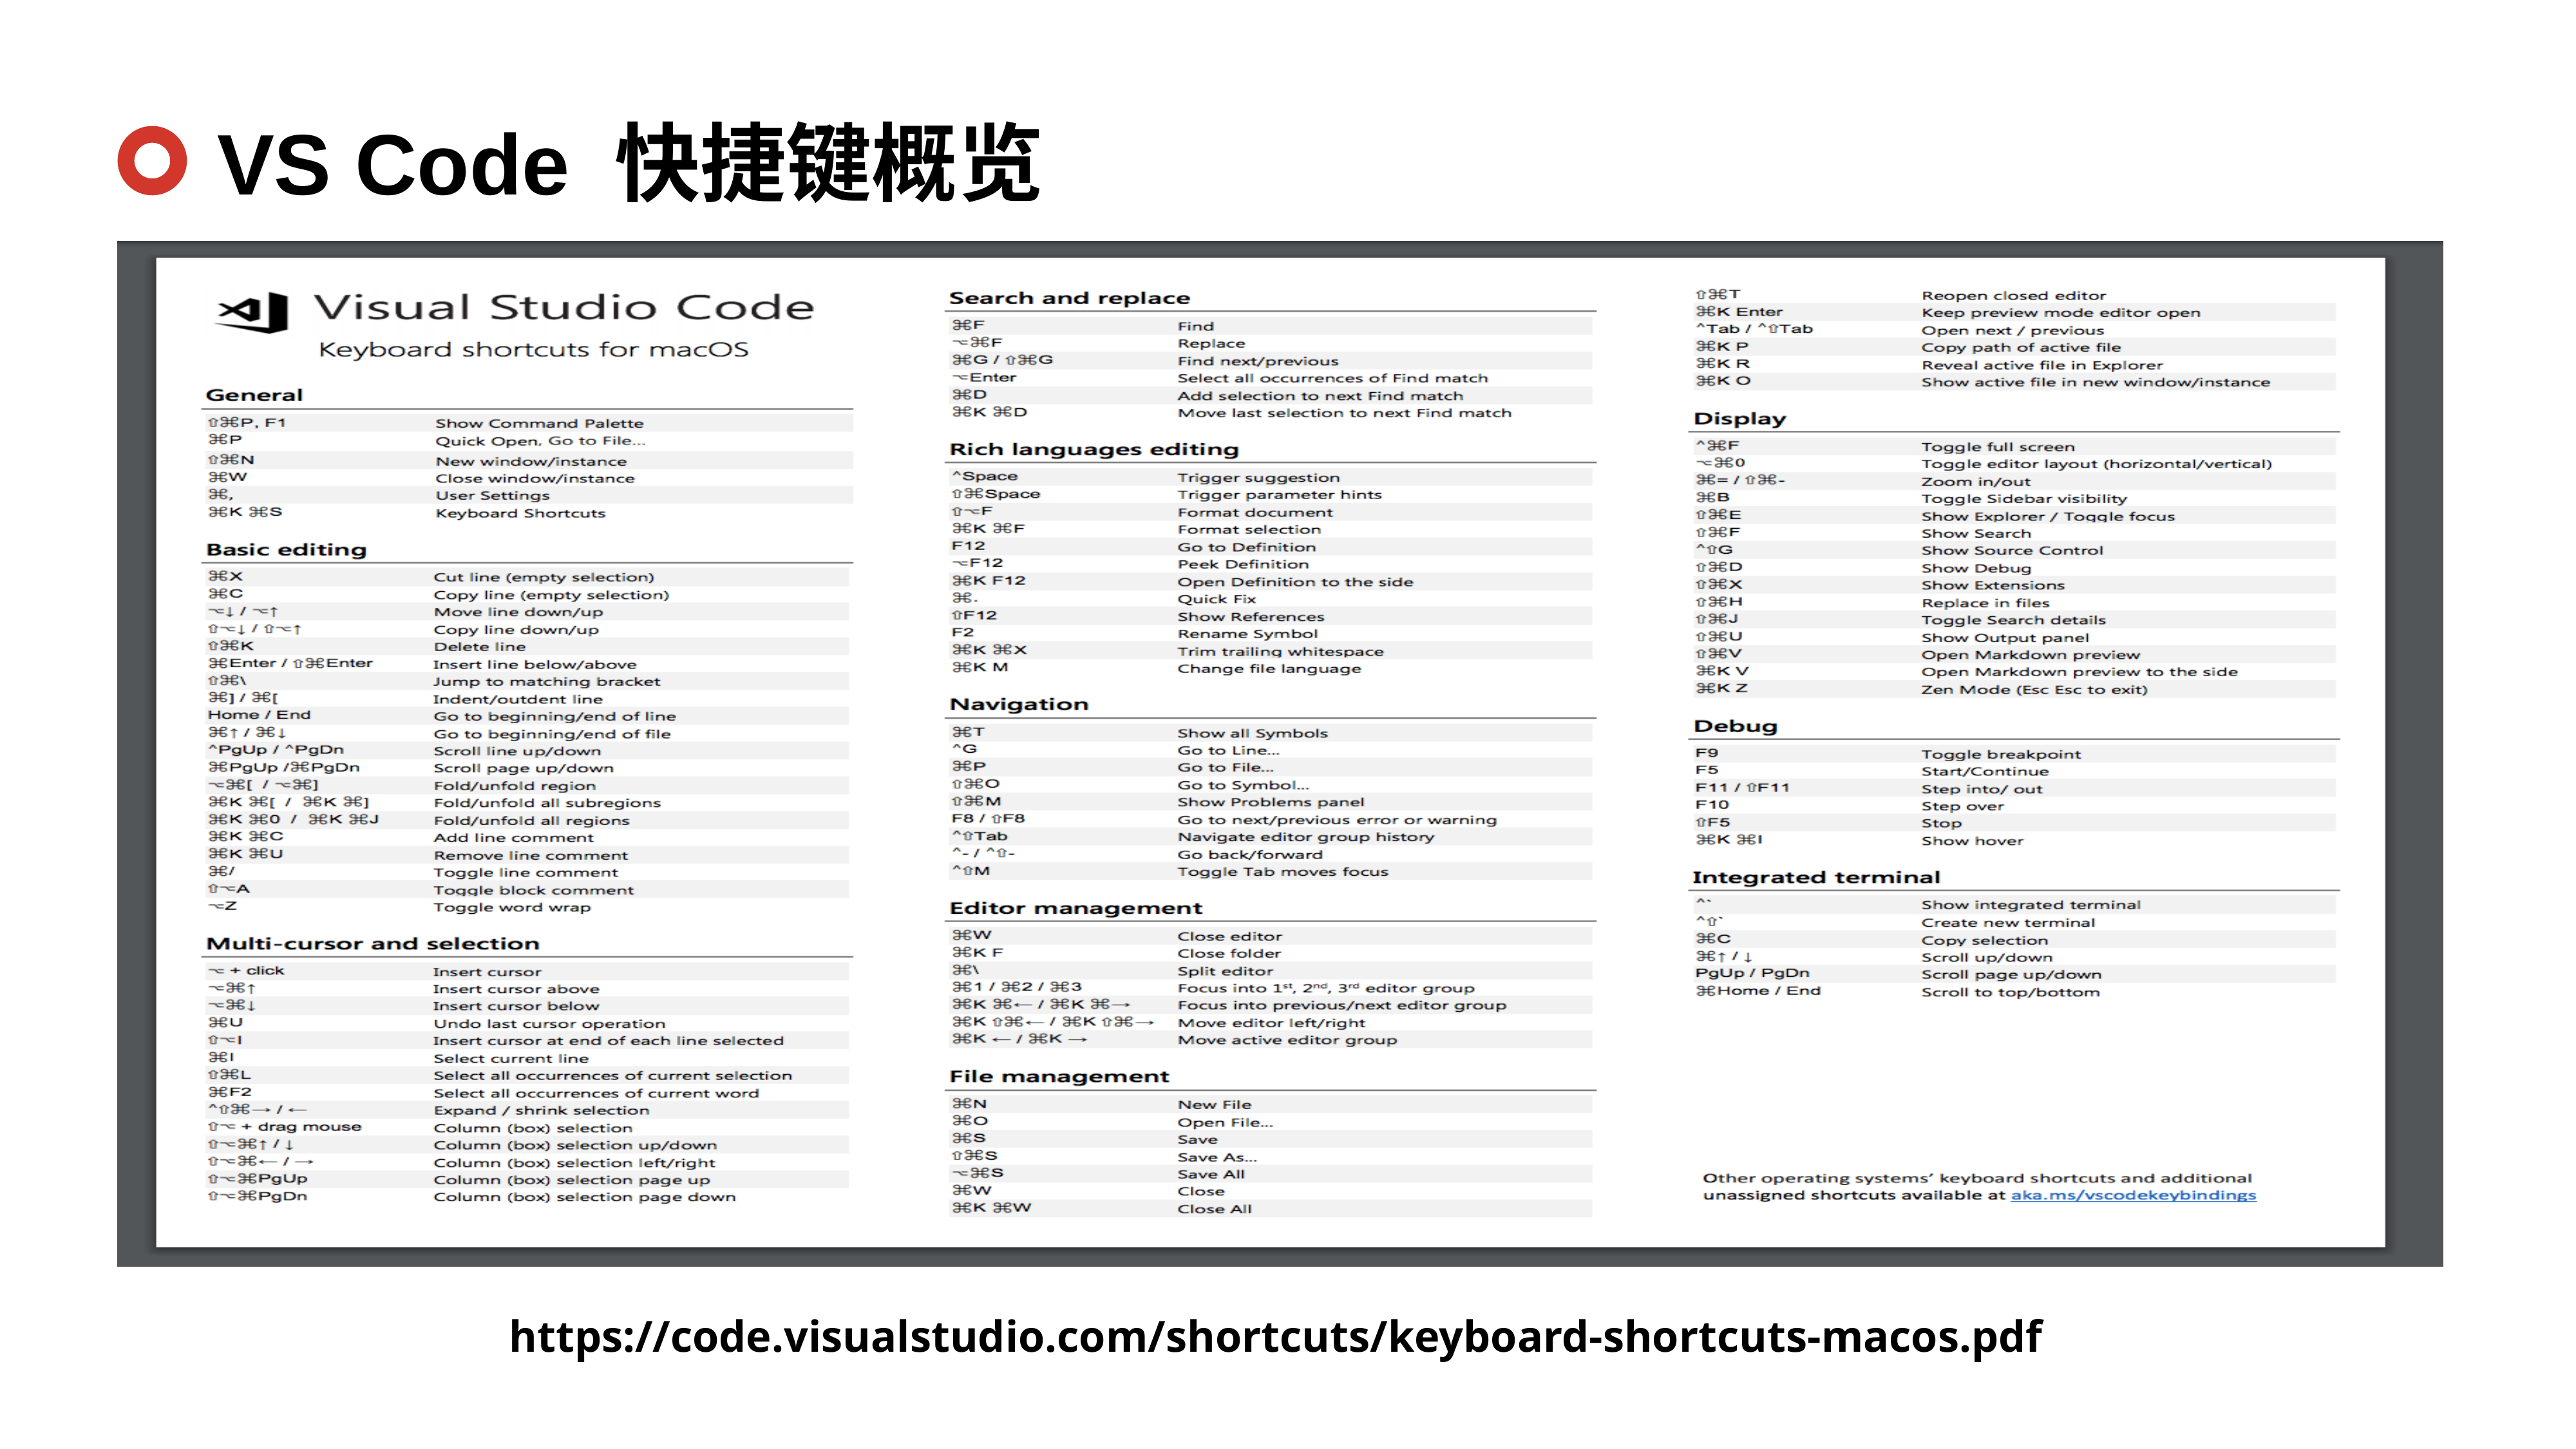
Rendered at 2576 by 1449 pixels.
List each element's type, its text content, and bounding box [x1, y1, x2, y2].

text_box VS Code 快捷键概览 [209, 101, 1052, 220]
picture [117, 241, 2443, 1267]
text_box https://code.visualstudio.com/shortcuts/keyboard-shortcuts-macos.pdf [477, 1304, 2076, 1366]
text_box [117, 126, 187, 196]
